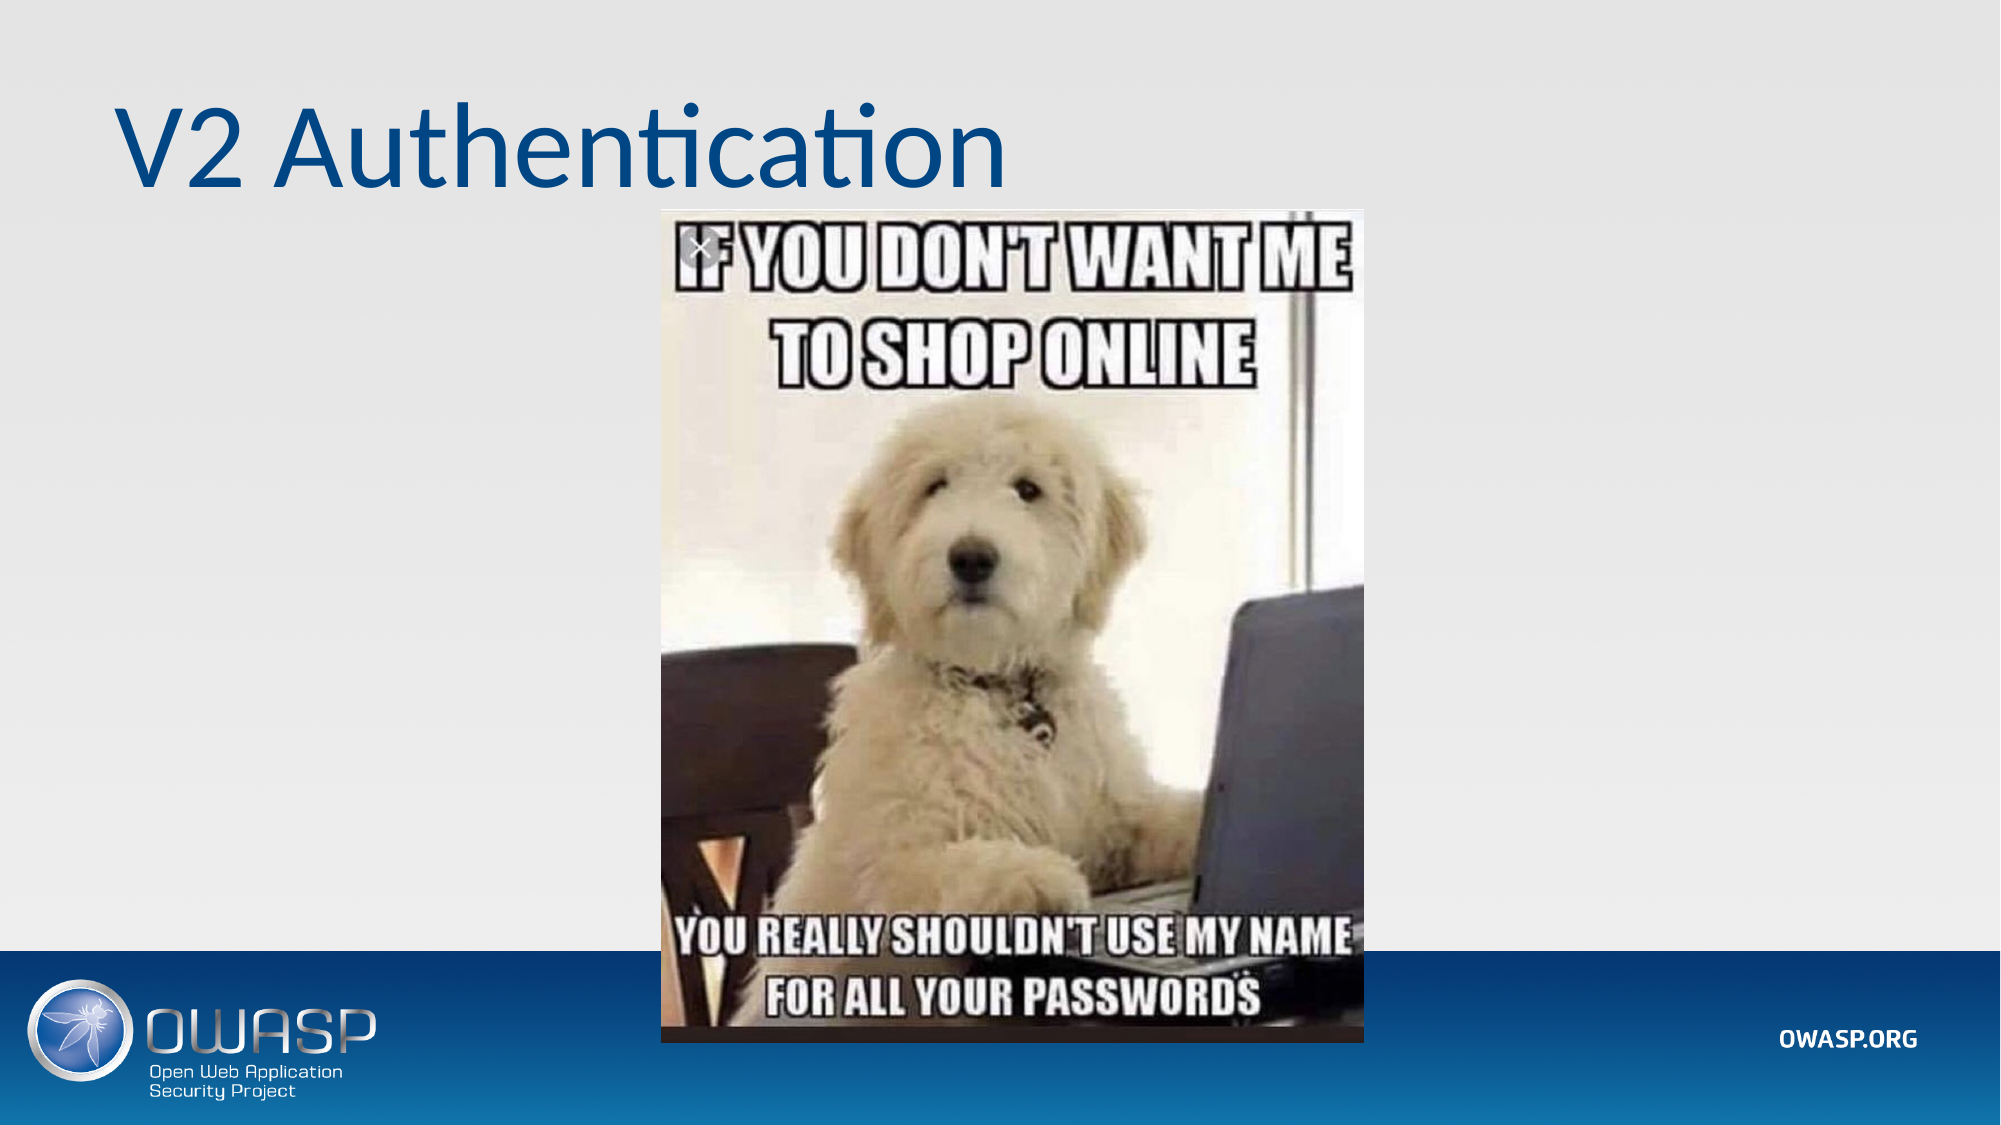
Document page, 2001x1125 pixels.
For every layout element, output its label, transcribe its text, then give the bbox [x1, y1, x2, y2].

title V2 Authentication [99, 45, 1900, 233]
picture [0, 0, 2001, 1125]
